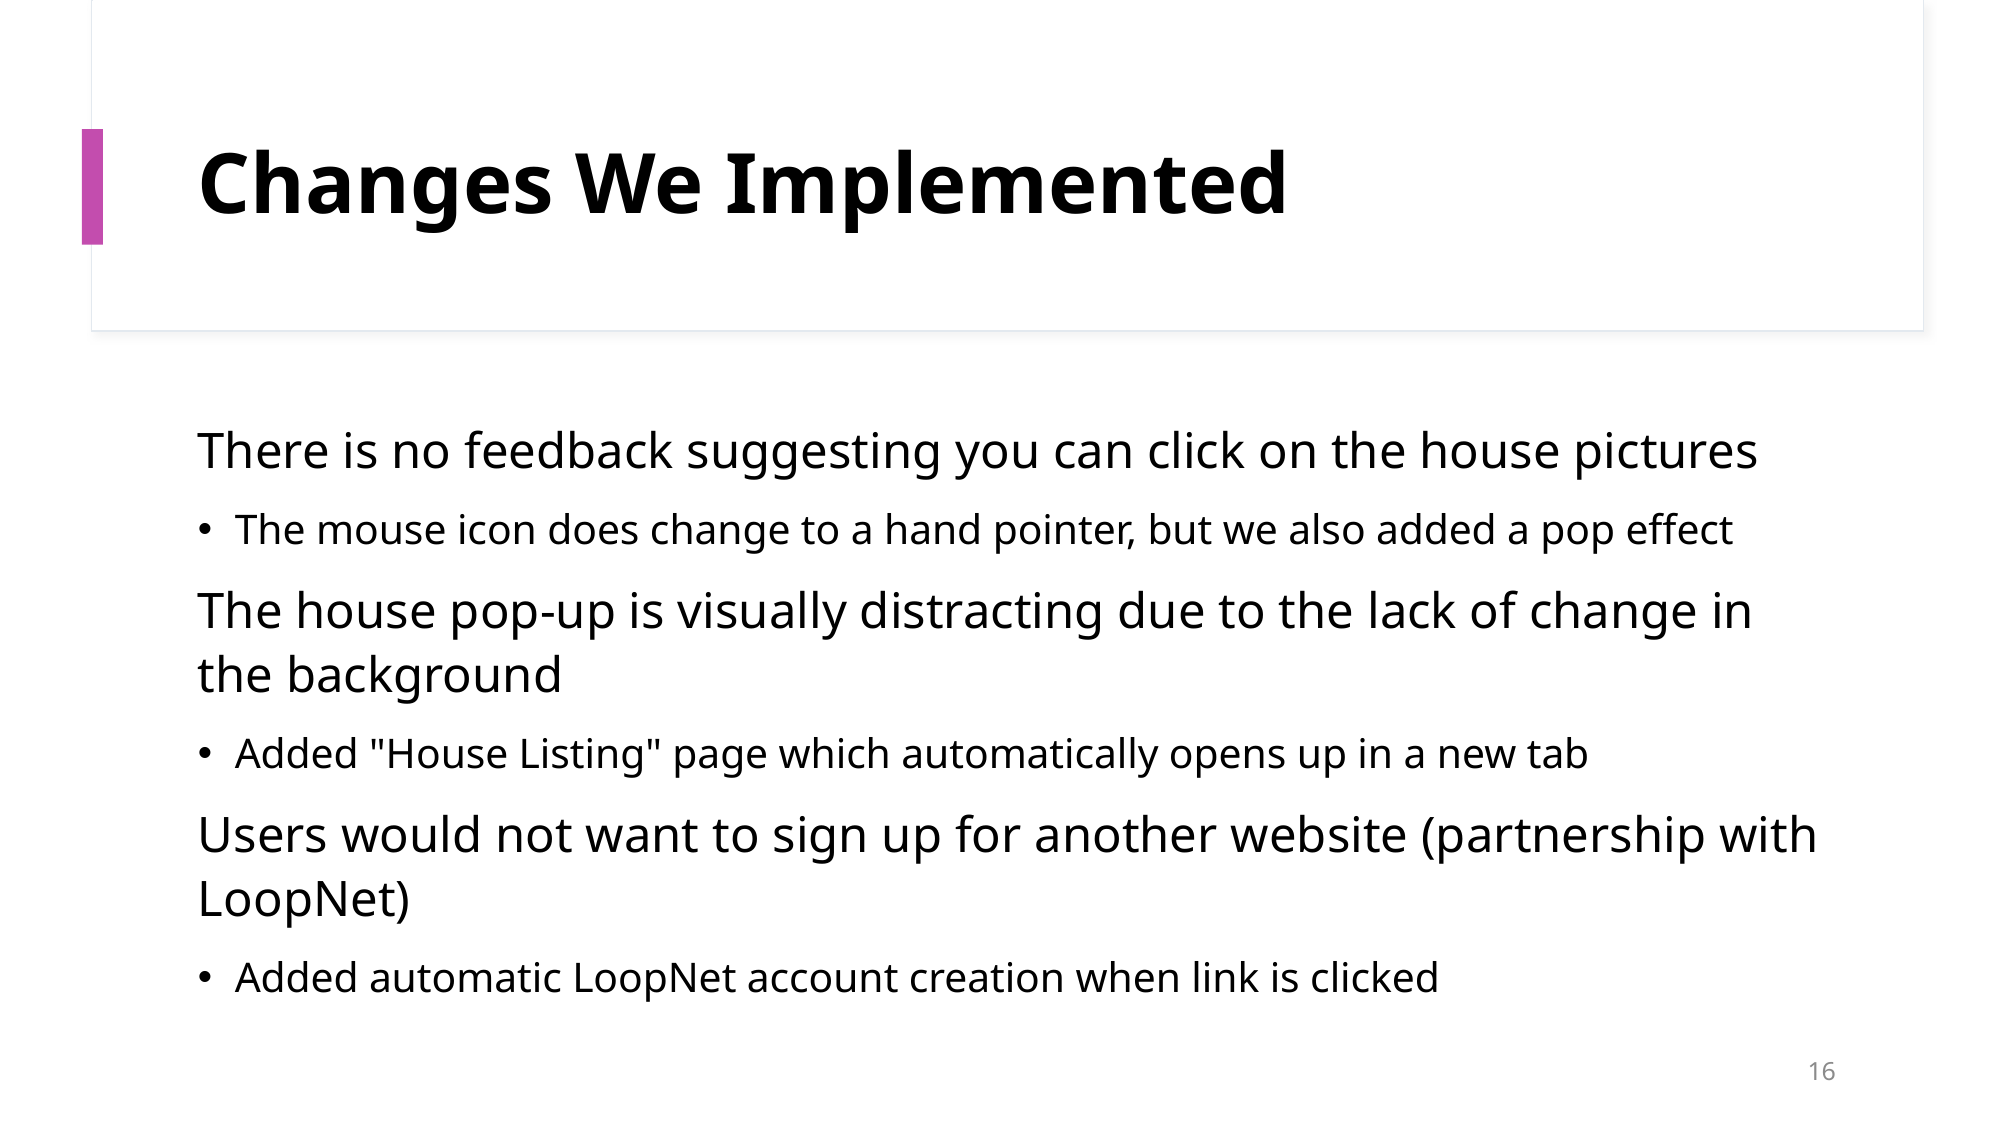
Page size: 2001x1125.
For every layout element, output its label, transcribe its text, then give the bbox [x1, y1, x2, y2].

list There is no feedback suggesting you can click on the house pictures The mouse icon does change to a hand pointer, but we also added a pop effect The house pop-up is visually distracting due to the lack of change in the background Added "House Listing" page which automatically opens up in a new tab Users would not want to sign up for another website (partnership with LoopNet) Added automatic LoopNet account creation when link is clicked [183, 406, 1851, 1013]
title Changes We Implemented [183, 90, 1851, 284]
slide_number 16 [1401, 1042, 1851, 1103]
